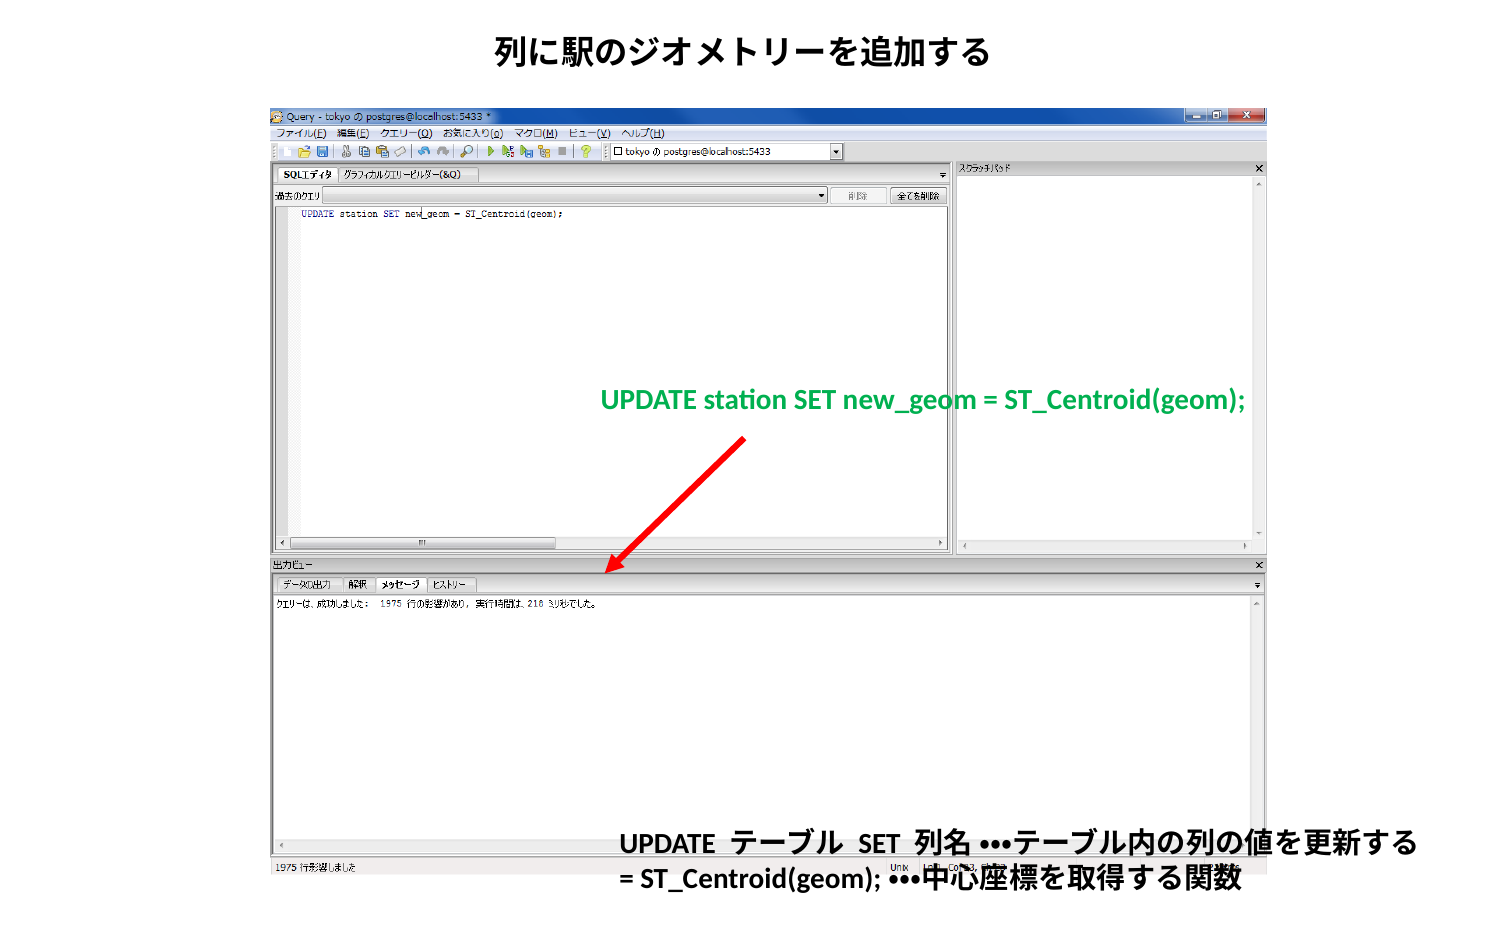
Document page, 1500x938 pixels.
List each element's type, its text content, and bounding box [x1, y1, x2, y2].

text_box 列に駅のジオメトリーを追加する [480, 24, 1009, 79]
text_box UPDATE テーブル SET 列名 ・・・テーブル内の列の値を更新する = ST_Centroid(geom);・・・中心座標を取得する関数 [604, 817, 1461, 903]
picture [270, 108, 1267, 875]
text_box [604, 437, 745, 574]
